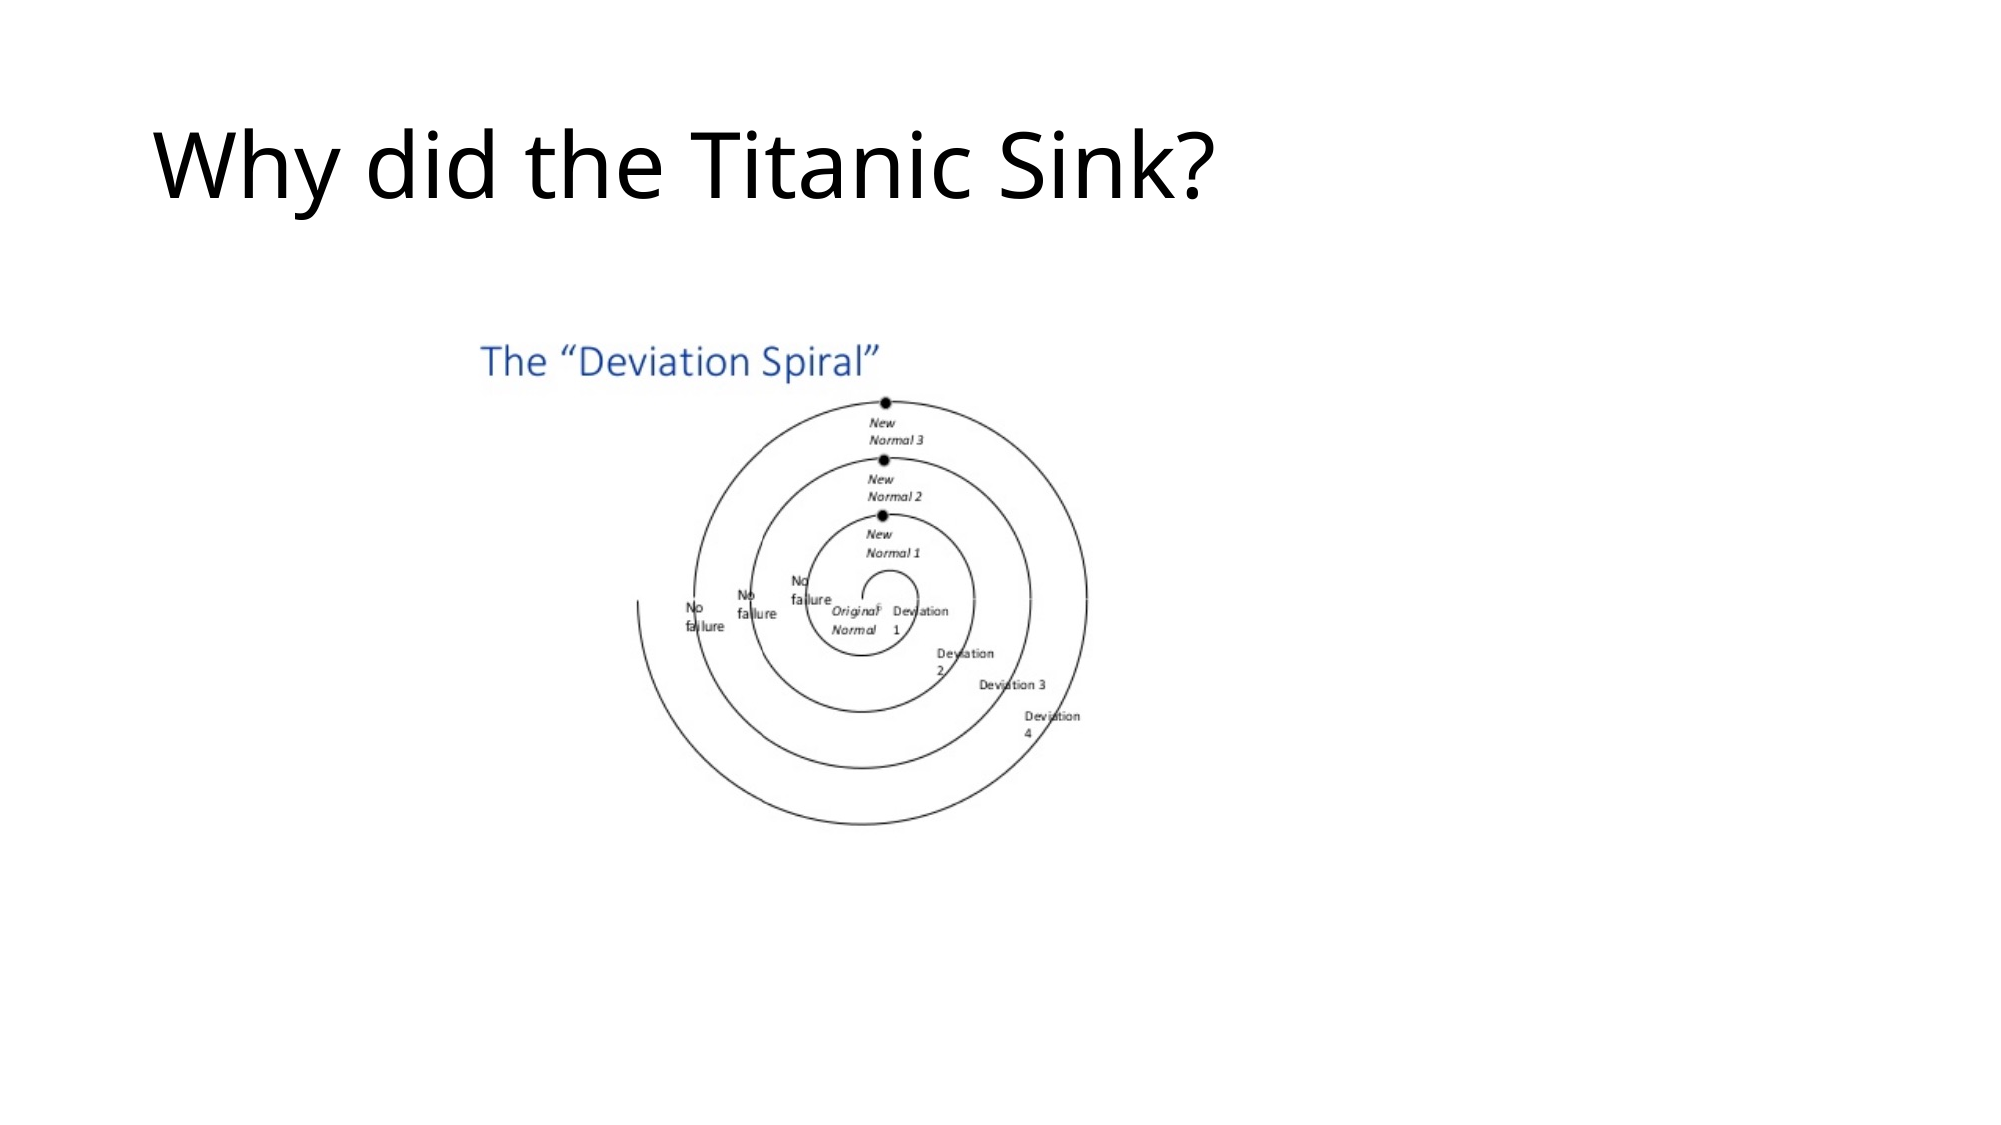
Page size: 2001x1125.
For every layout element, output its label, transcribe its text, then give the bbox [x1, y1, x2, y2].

title Why did the Titanic Sink? [137, 59, 1863, 278]
picture [430, 294, 1427, 856]
